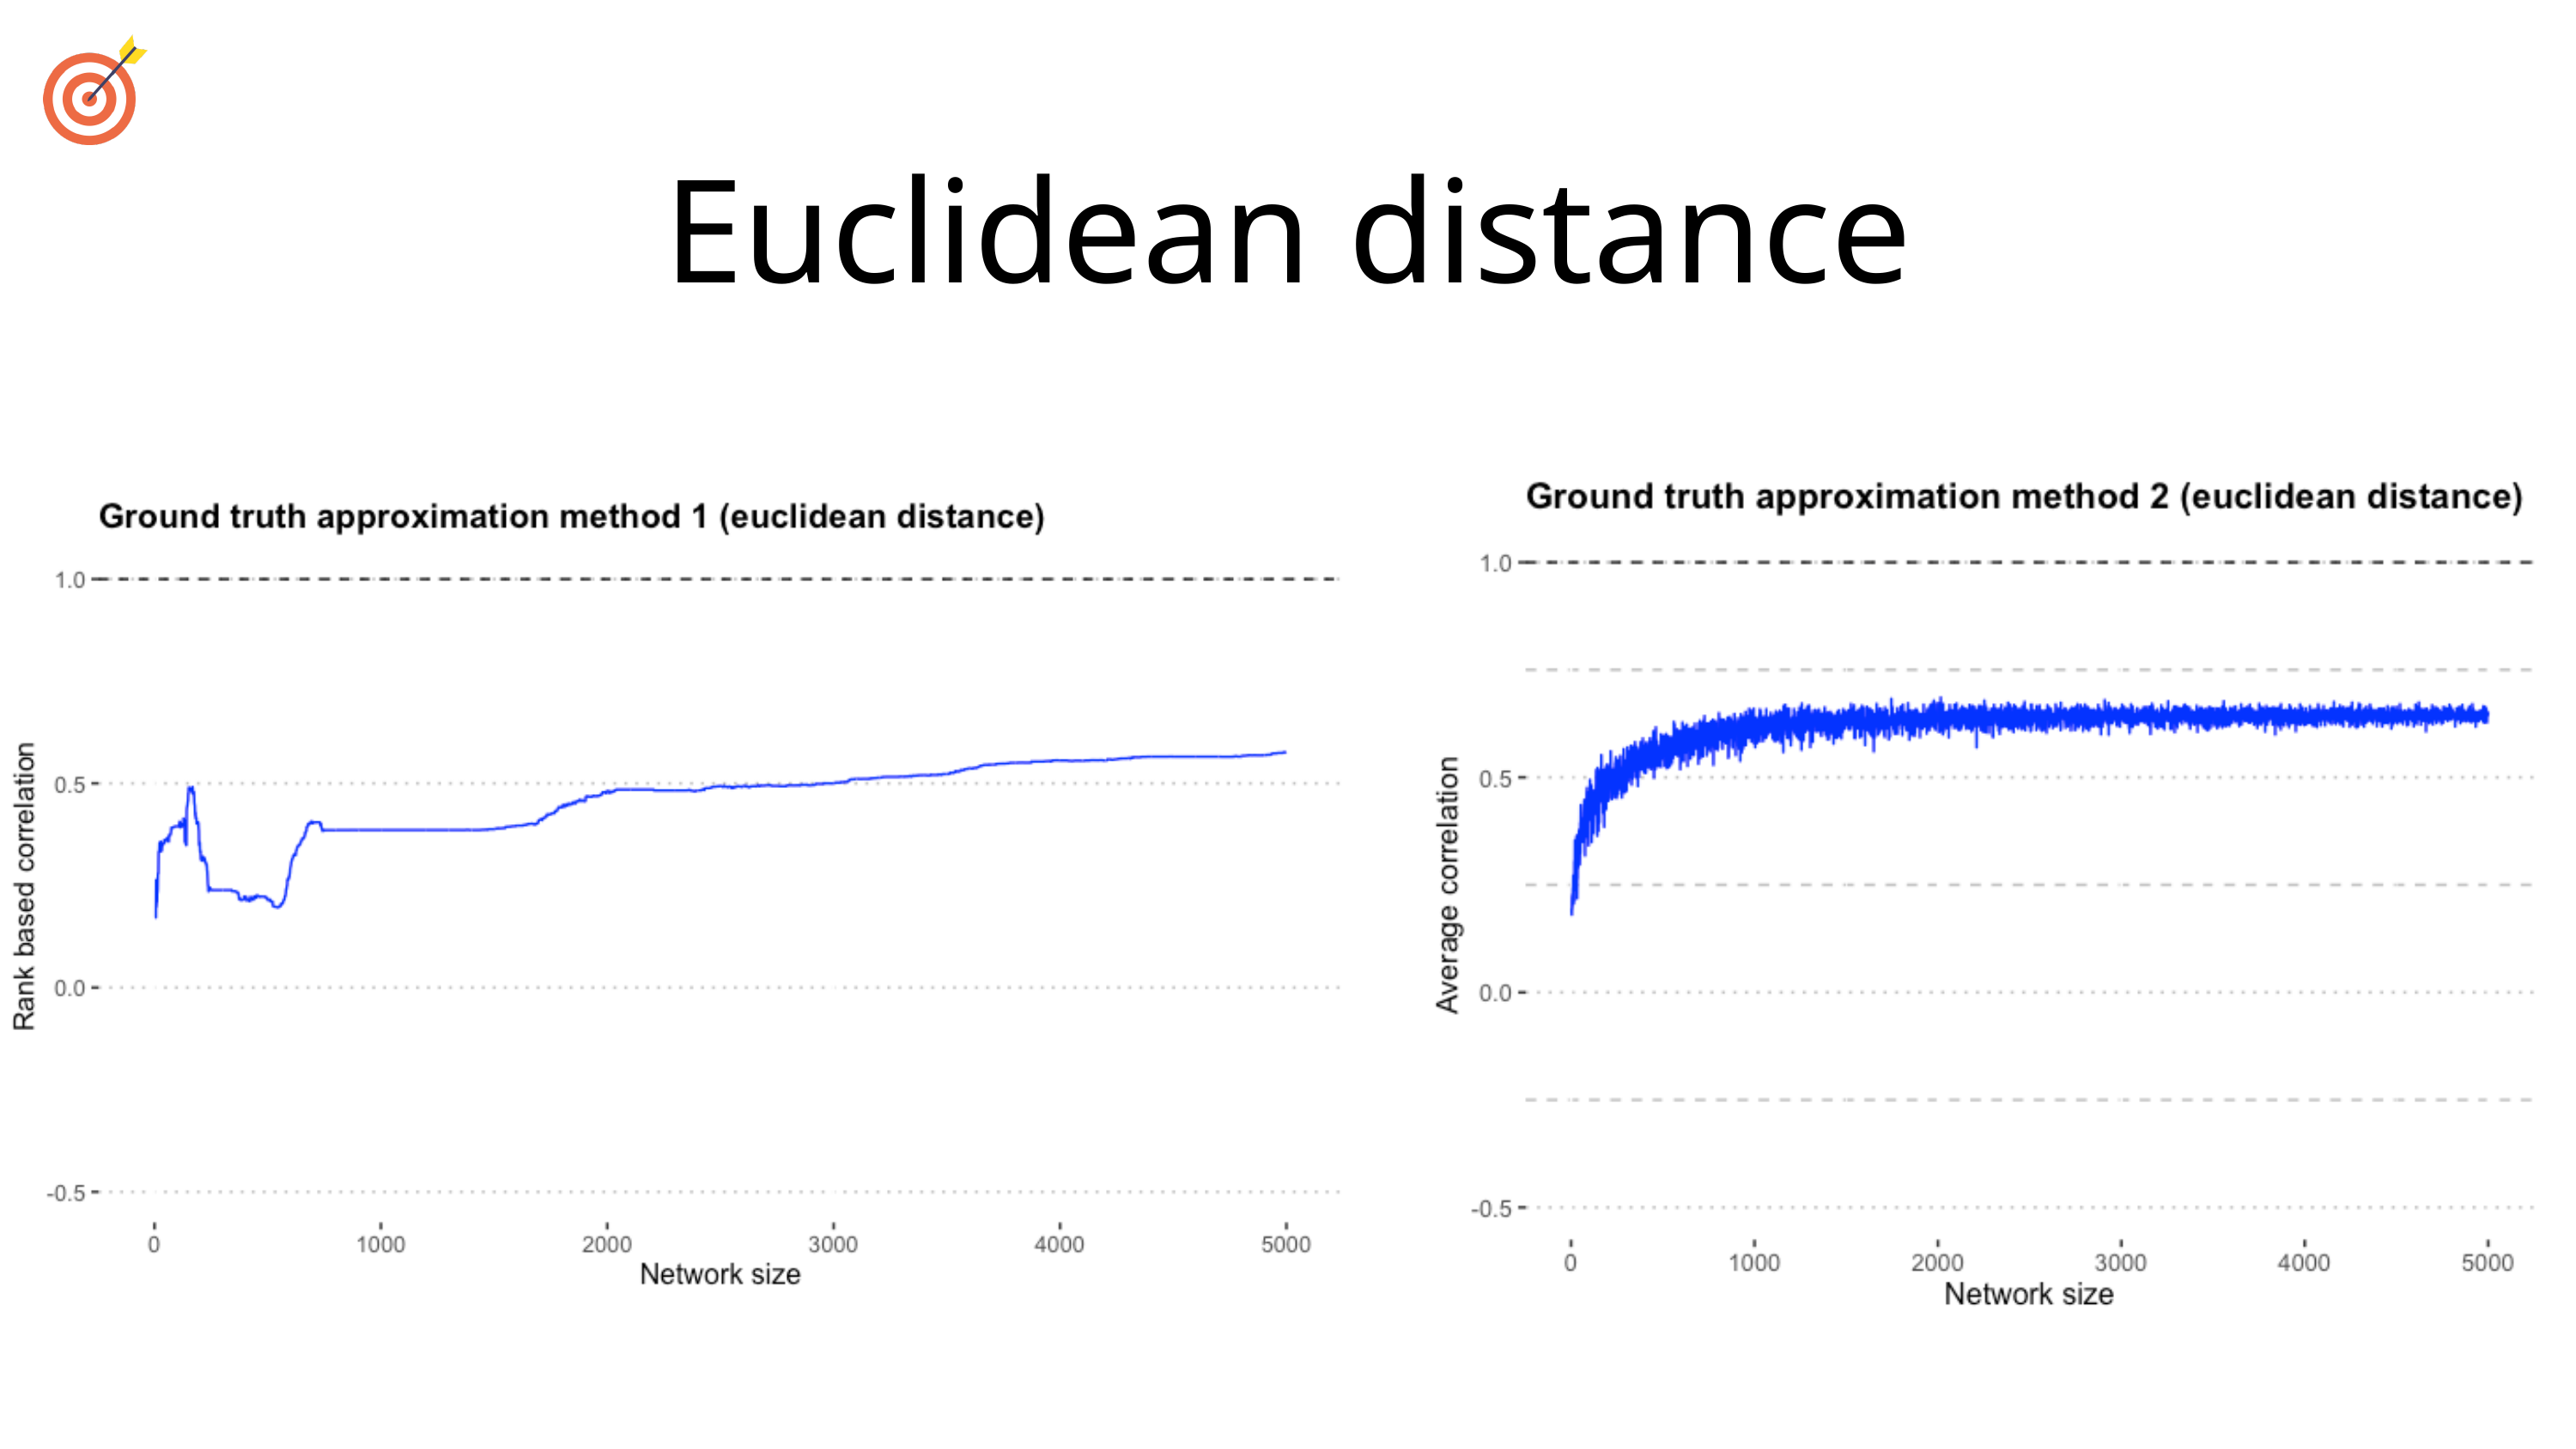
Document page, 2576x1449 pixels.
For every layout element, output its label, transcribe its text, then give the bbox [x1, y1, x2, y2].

picture [1421, 468, 2549, 1326]
text_box Euclidean distance [144, 154, 2432, 312]
picture [43, 34, 148, 145]
picture [0, 489, 1358, 1304]
